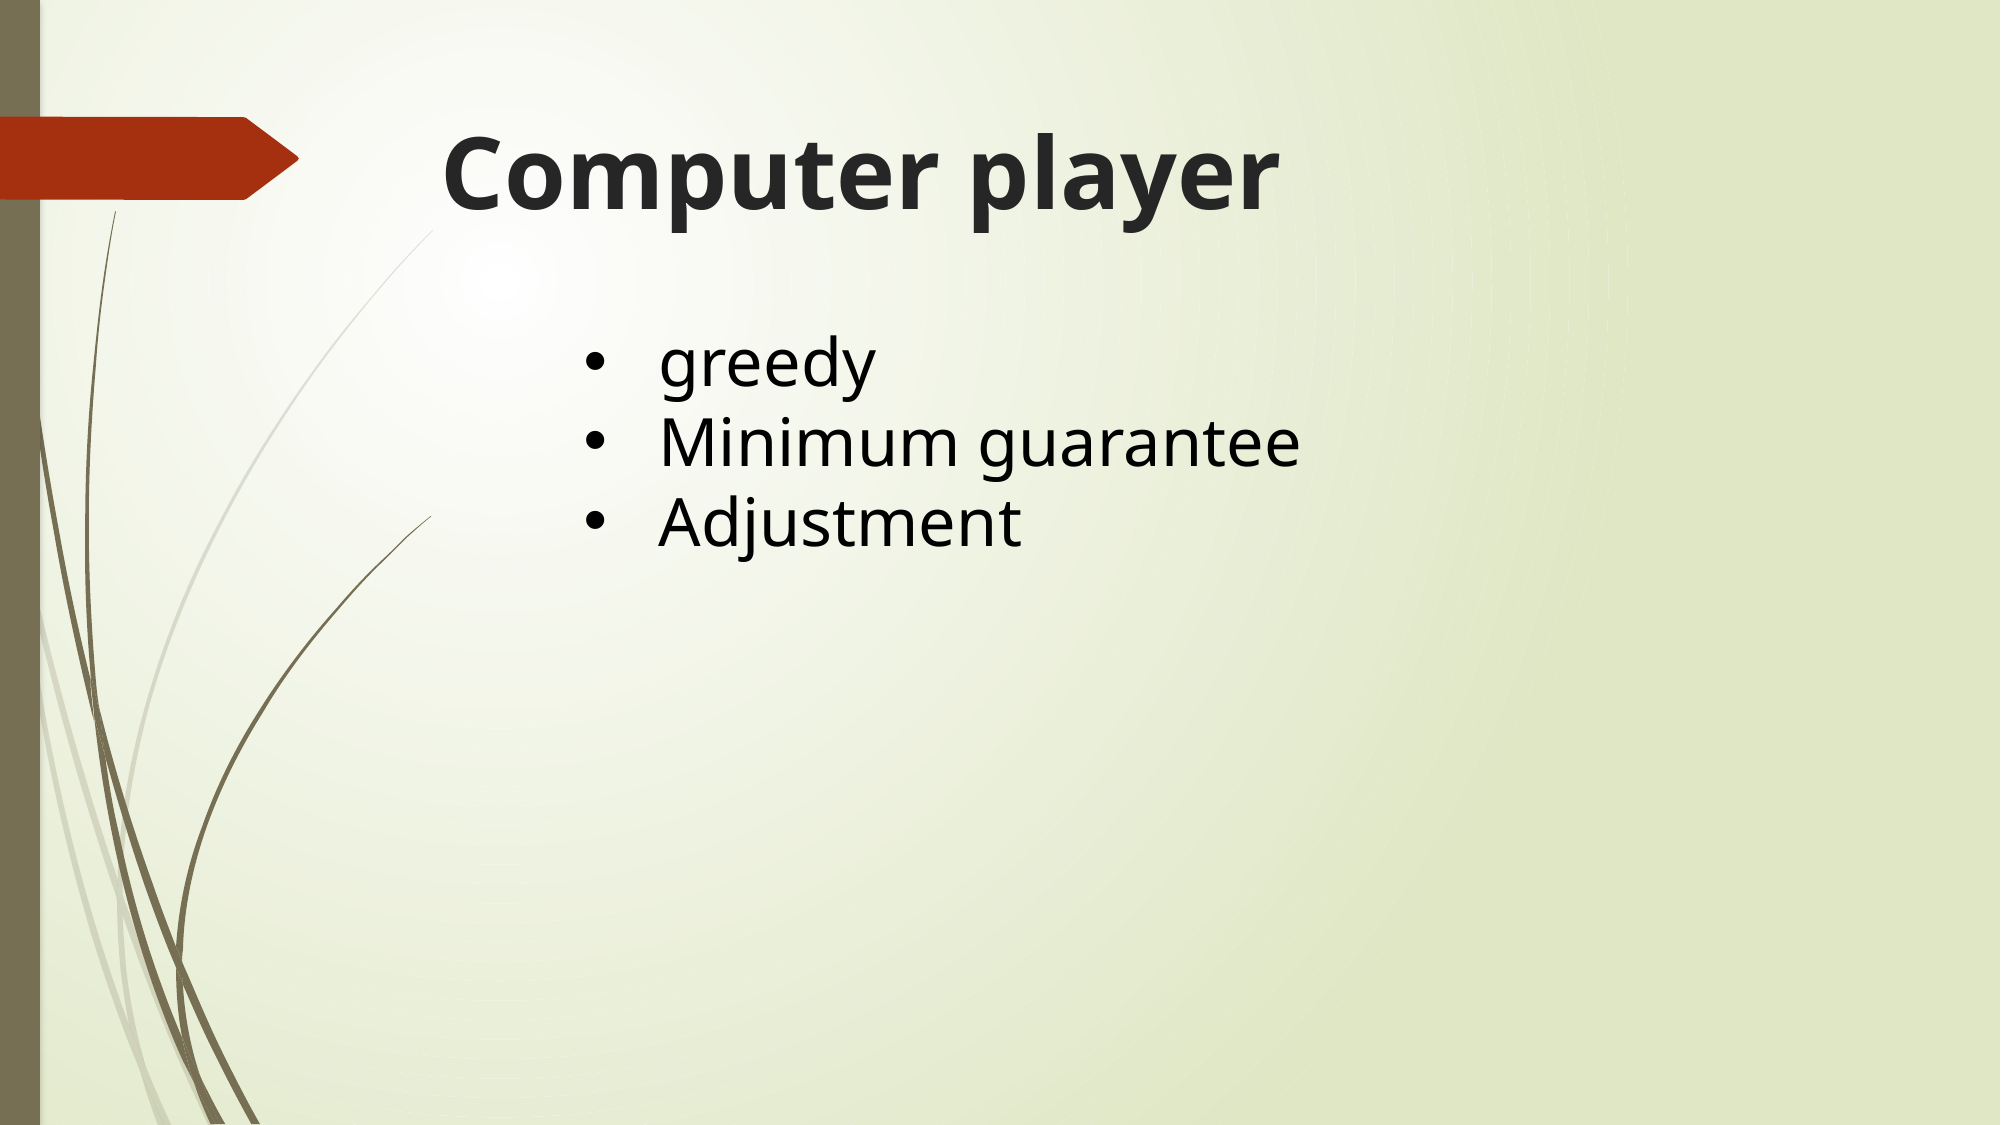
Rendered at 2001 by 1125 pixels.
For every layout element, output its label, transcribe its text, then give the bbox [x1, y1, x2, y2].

title Computer player [425, 102, 1867, 313]
text_box greedy Minimum guarantee Adjustment [568, 312, 1650, 568]
